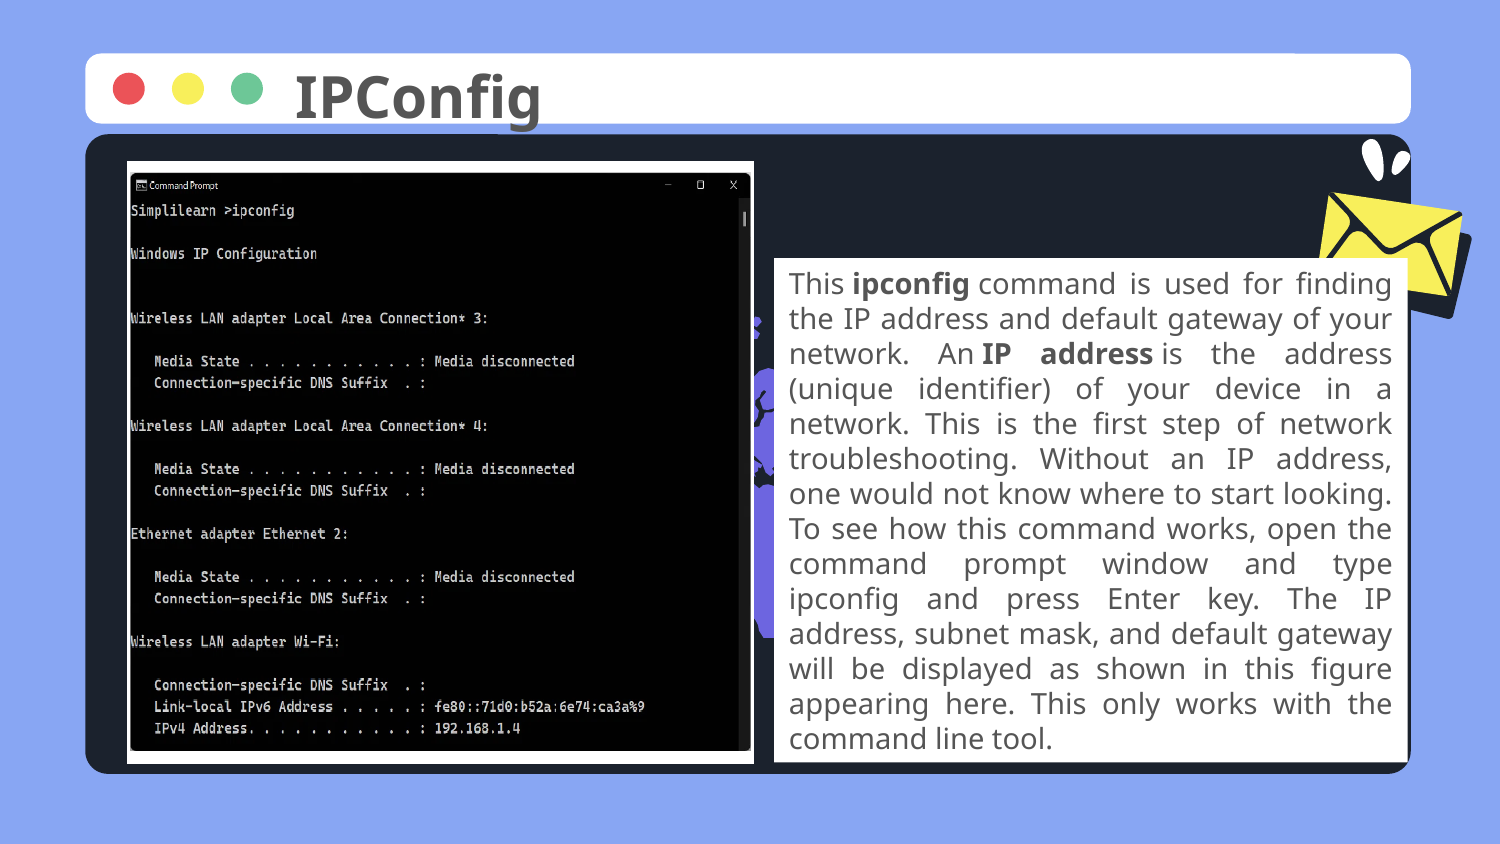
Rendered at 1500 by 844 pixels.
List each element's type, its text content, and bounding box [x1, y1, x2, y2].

picture [127, 161, 754, 764]
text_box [757, 286, 1097, 700]
text_box This ipconfig command is used for finding the IP address and default gateway of your network. An IP address is the address (unique identifier) of your device in a network. This is the first step of network troubleshooting. Without an IP address, one would not know where to start looking. To see how this command works, open the command prompt window and type ipconfig and press Enter key. The IP address, subnet mask, and default gateway will be displayed as shown in this figure appearing here. This only works with the command line tool. [774, 258, 1408, 763]
text_box IPConfig [267, 53, 1018, 138]
